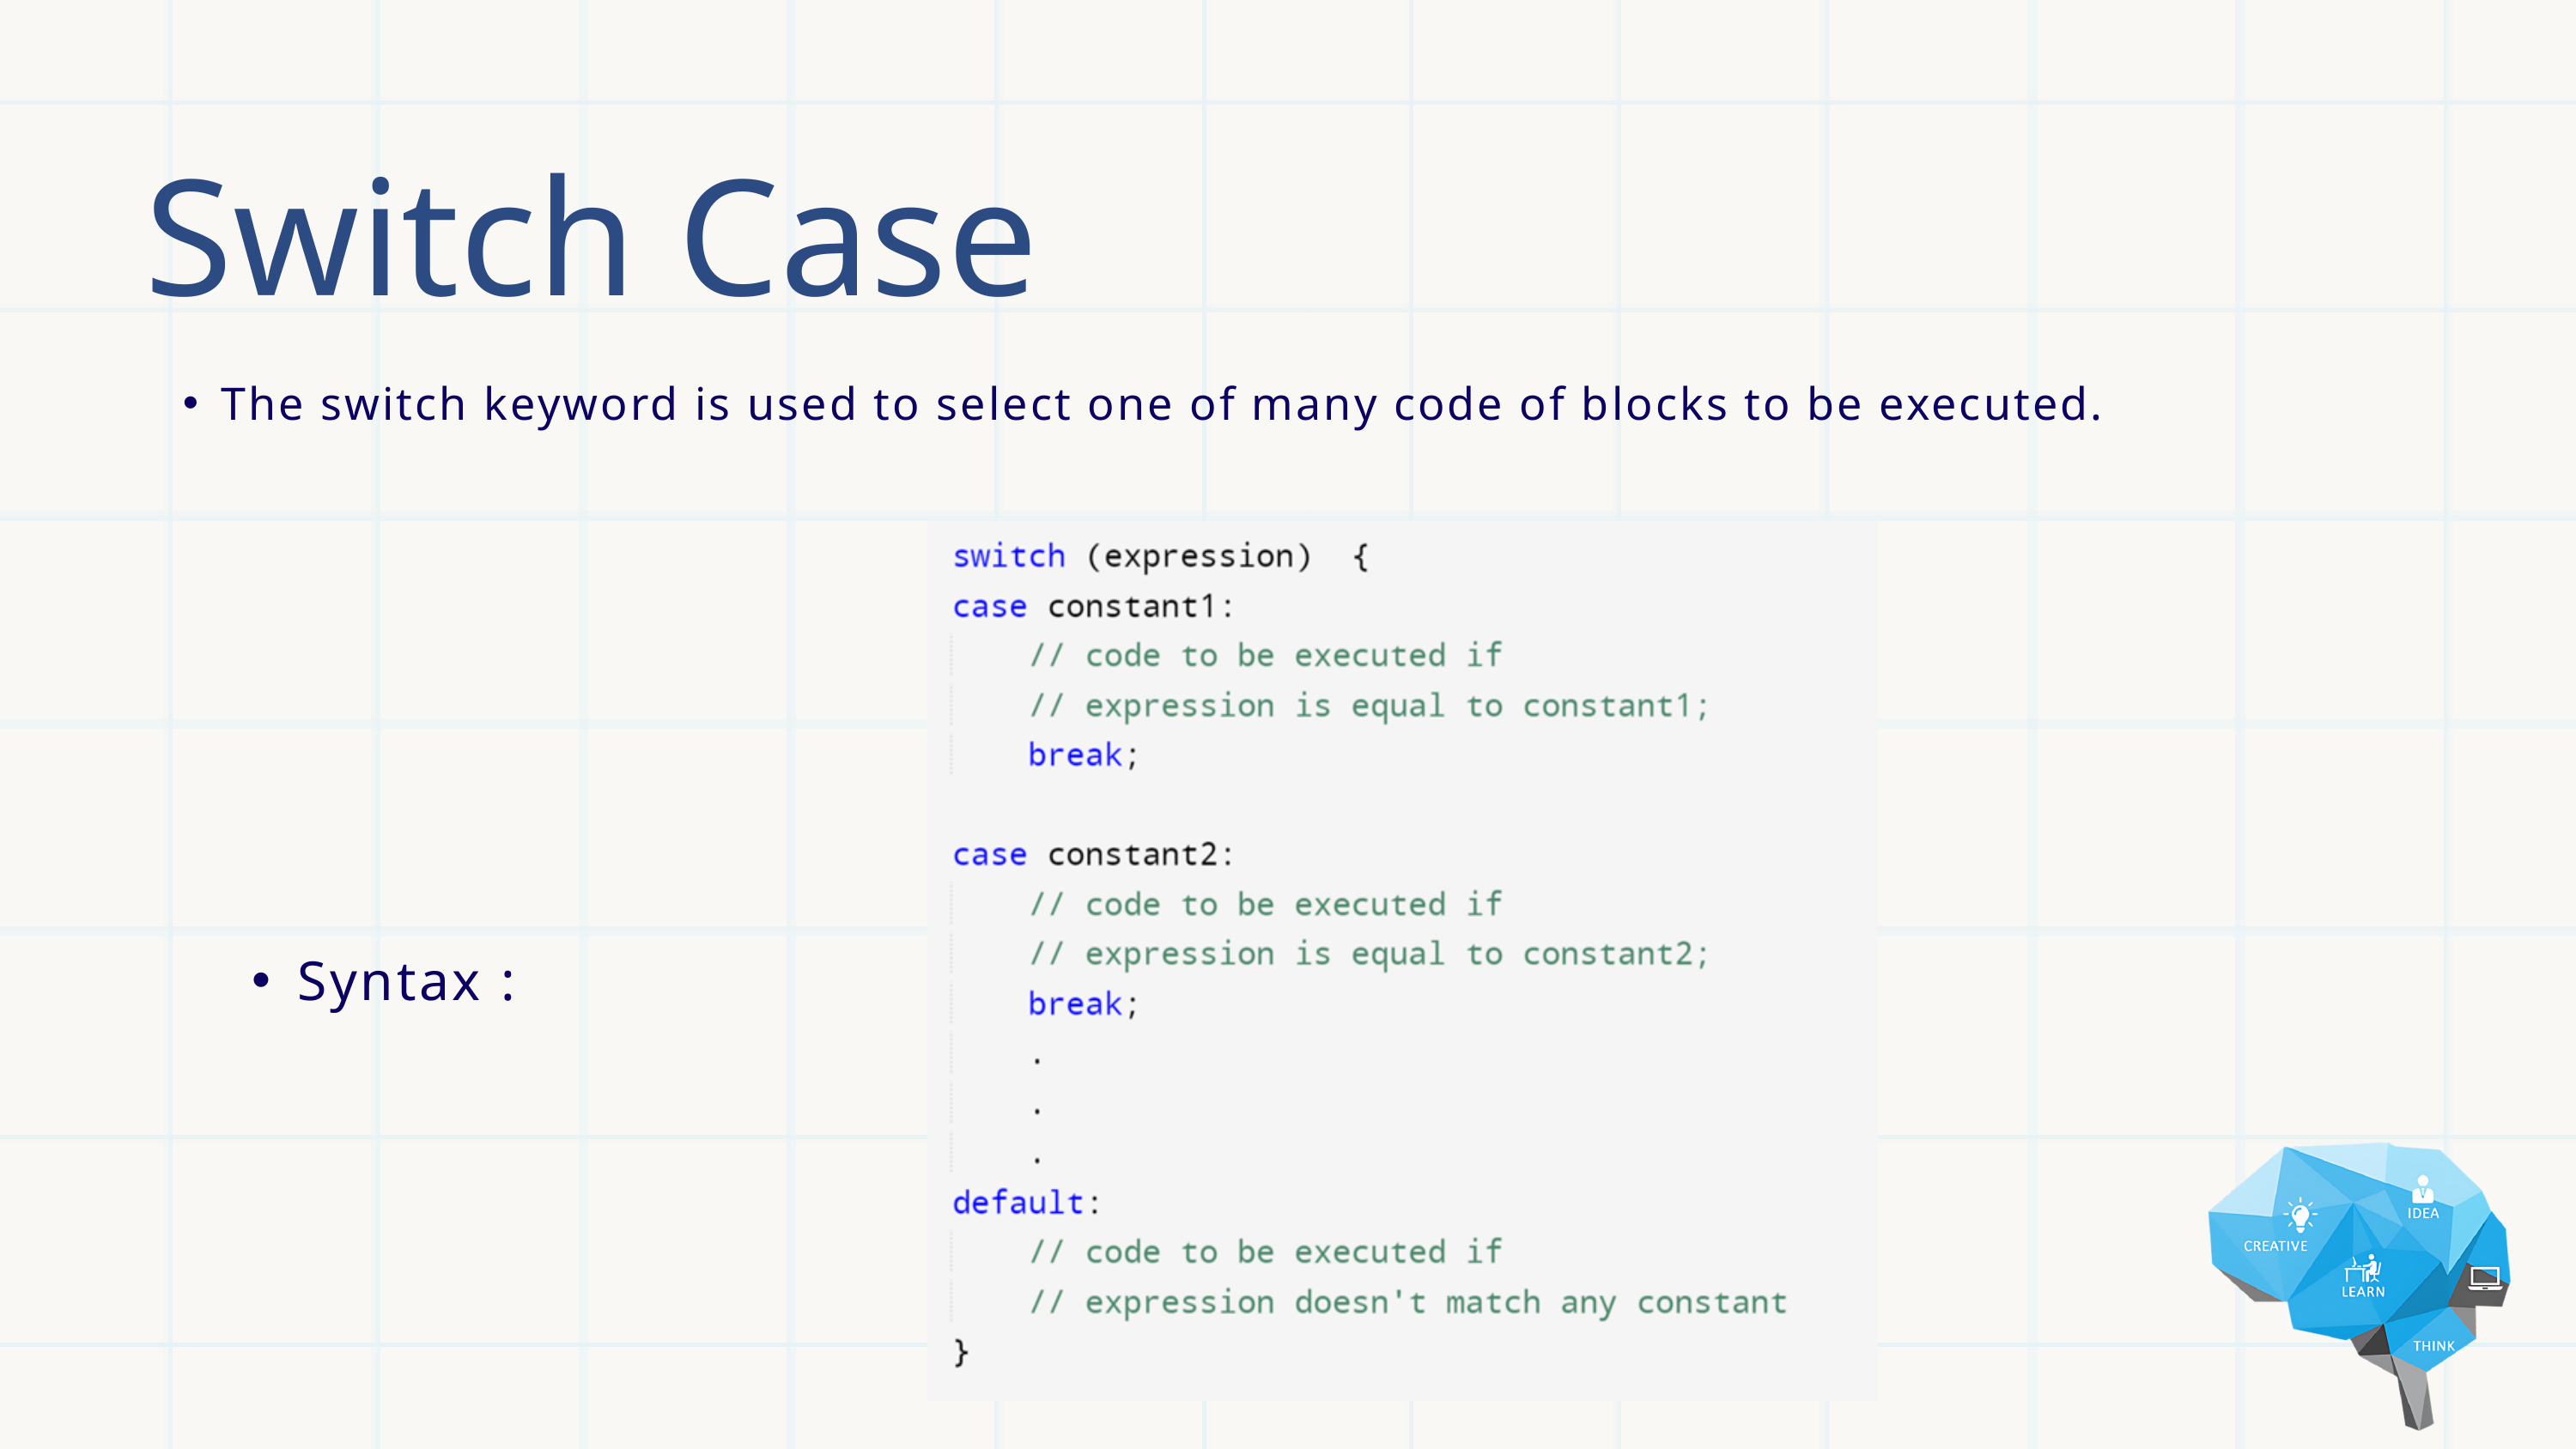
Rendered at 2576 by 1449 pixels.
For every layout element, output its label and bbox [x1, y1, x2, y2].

text_box [0, 0, 2576, 1449]
